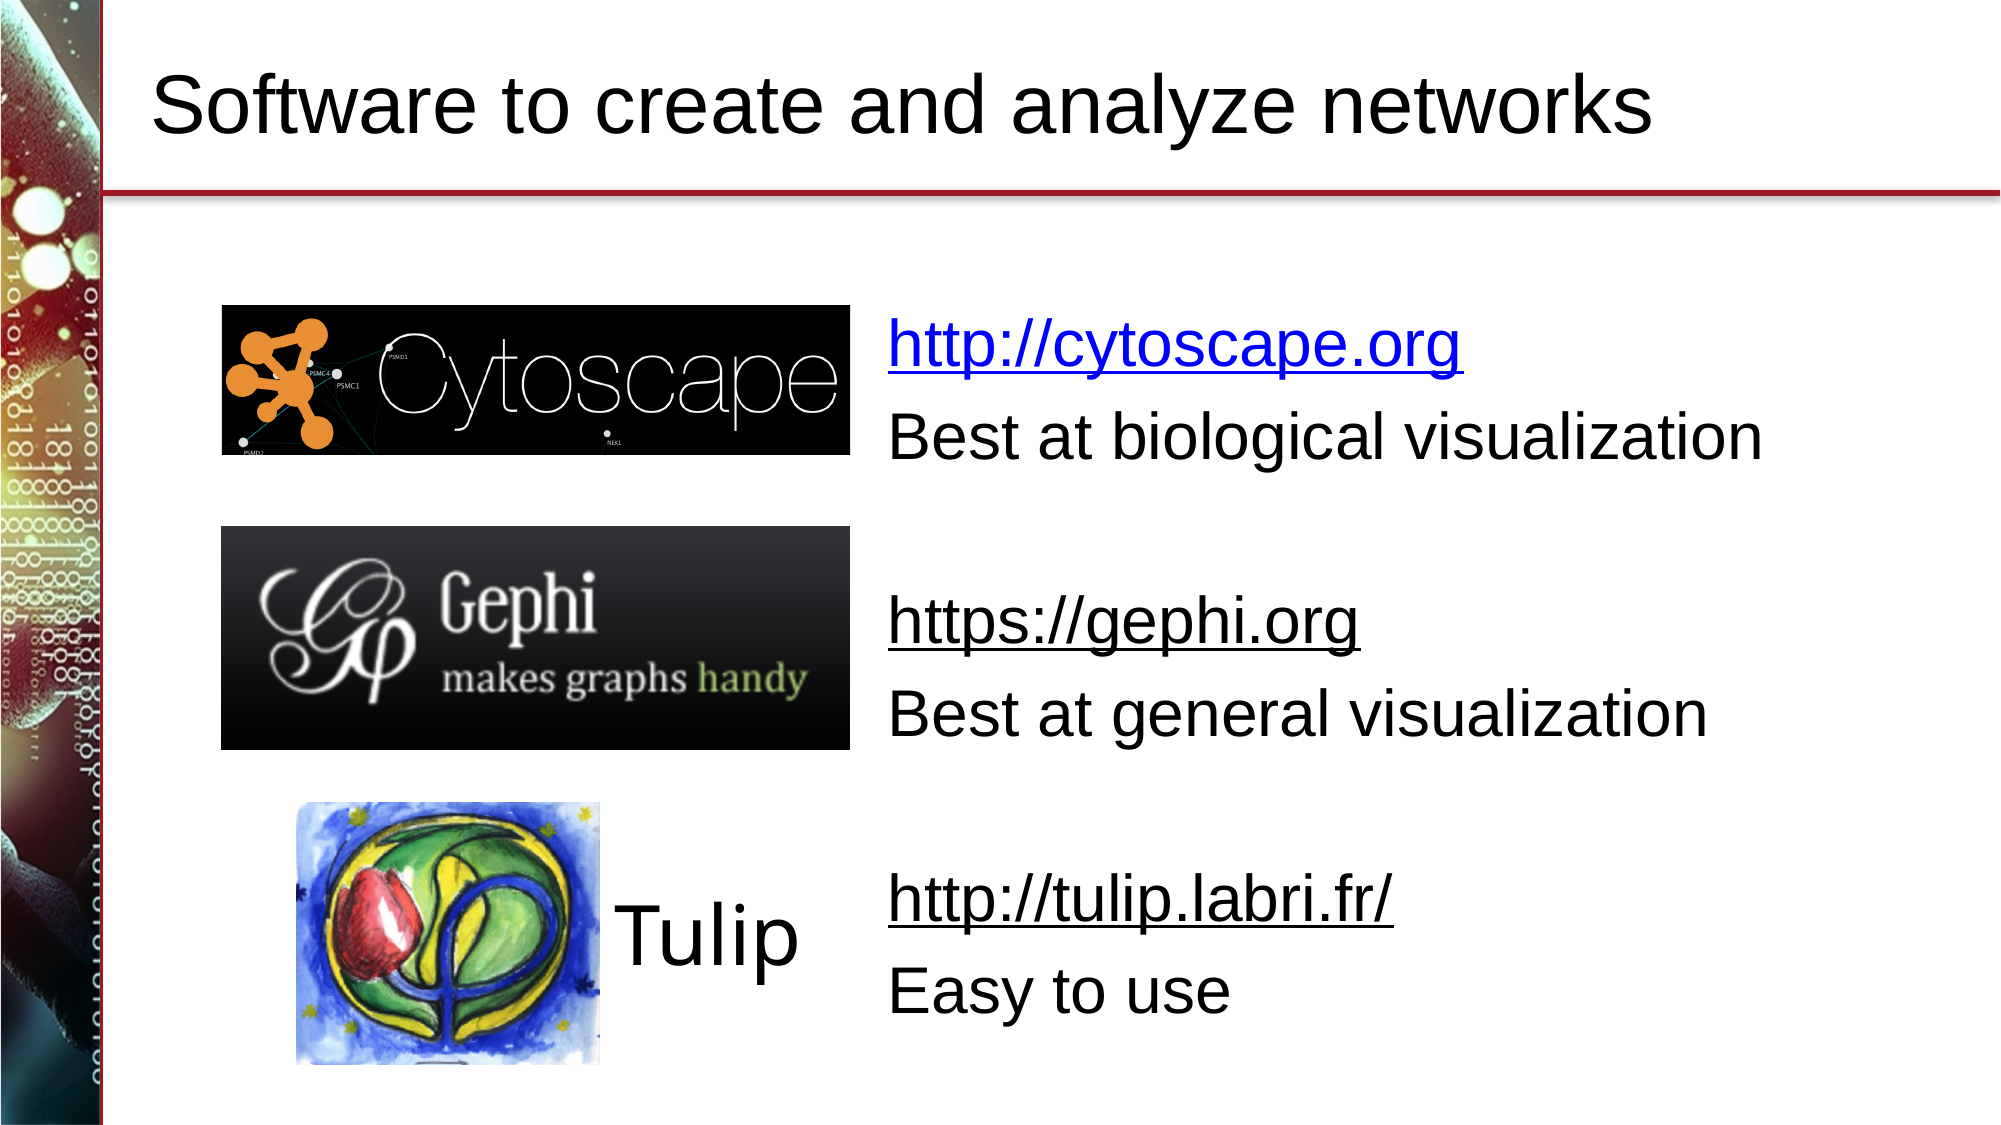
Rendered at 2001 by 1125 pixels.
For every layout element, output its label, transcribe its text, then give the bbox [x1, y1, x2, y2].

title Software to create and analyze networks [135, 31, 1900, 171]
picture [1, 1, 99, 1124]
picture [295, 801, 601, 1065]
picture [221, 526, 851, 750]
text_box Tulip [605, 875, 820, 990]
picture [221, 304, 851, 455]
list http://cytoscape.org Best at biological visualization https://gephi.org Best at general visualization http://tulip.labri.fr/ Easy to use [872, 293, 2000, 1036]
